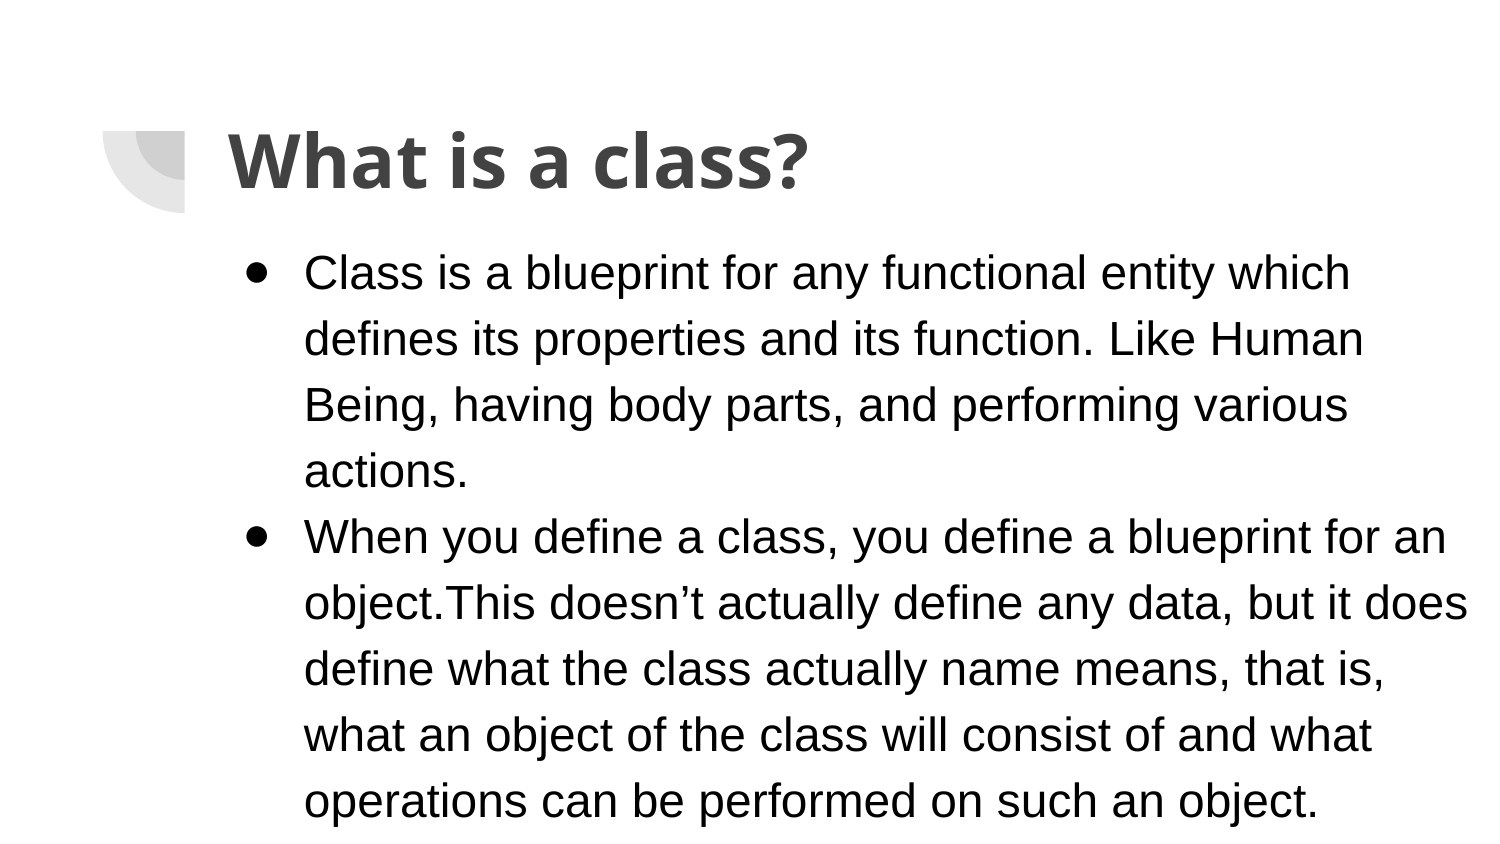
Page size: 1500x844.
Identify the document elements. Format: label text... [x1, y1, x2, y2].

title What is a class? [213, 98, 1477, 217]
list Class is a blueprint for any functional entity which defines its properties and its function. Like Human Being, having body parts, and performing various actions. When you define a class, you define a blueprint for an object.This doesn’t actually define any data, but it does define what the class actually name means, that is, what an object of the class will consist of and what operations can be performed on such an object. [213, 217, 1487, 820]
